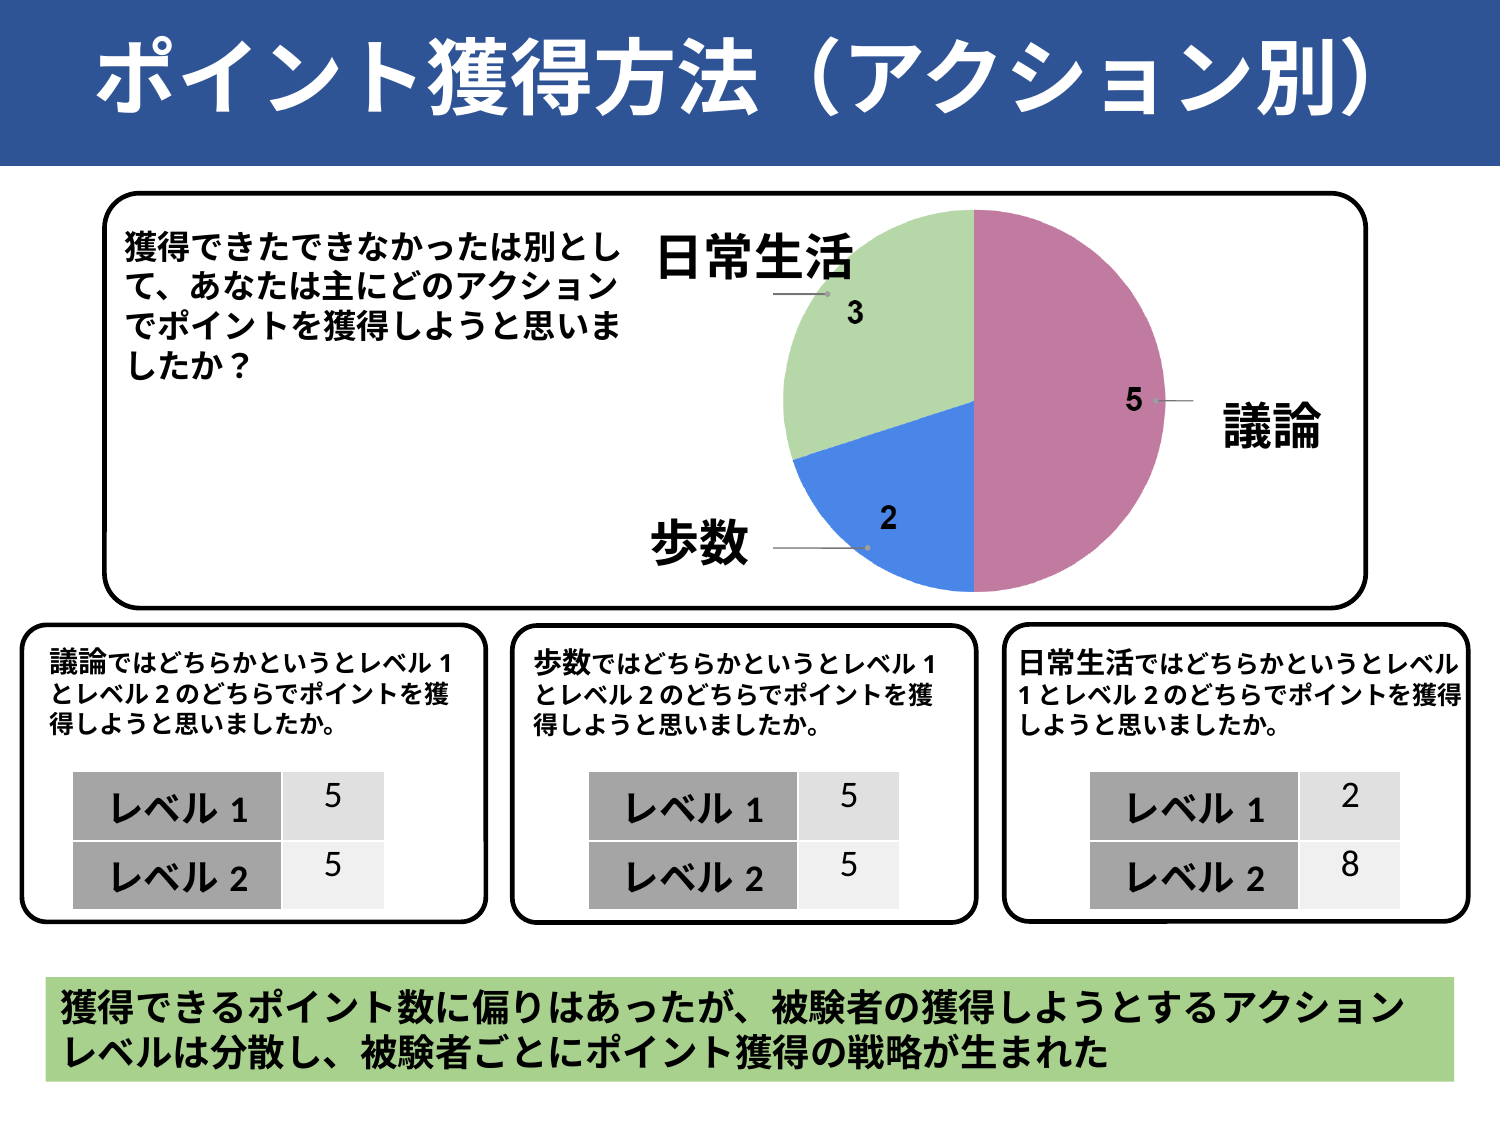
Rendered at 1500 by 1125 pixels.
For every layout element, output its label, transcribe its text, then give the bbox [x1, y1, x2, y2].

text_box 獲得できるポイント数に偏りはあったが、被験者の獲得しようとするアクションレベルは分散し、被験者ごとにポイント獲得の戦略が生まれた [45, 977, 1455, 1082]
text_box ポイント獲得方法（アクション別） [0, 0, 1500, 166]
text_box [1002, 624, 1489, 922]
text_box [104, 193, 1366, 609]
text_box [21, 624, 486, 922]
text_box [512, 625, 977, 923]
